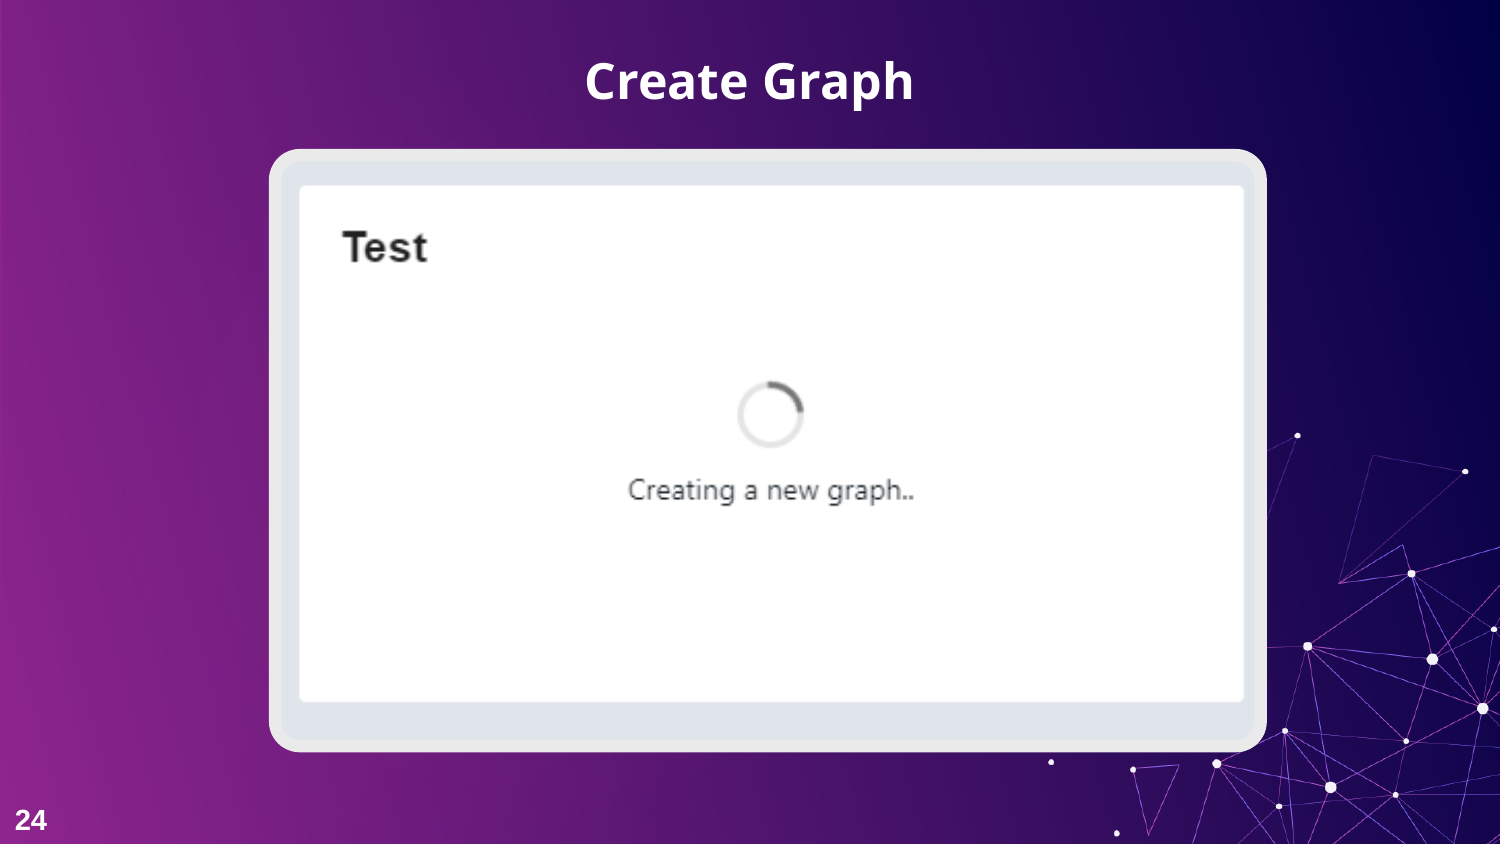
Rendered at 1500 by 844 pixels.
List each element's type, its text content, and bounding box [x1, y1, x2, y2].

title Create Graph [322, 34, 1178, 125]
picture [0, 0, 1500, 844]
text_box 24 [0, 793, 64, 844]
